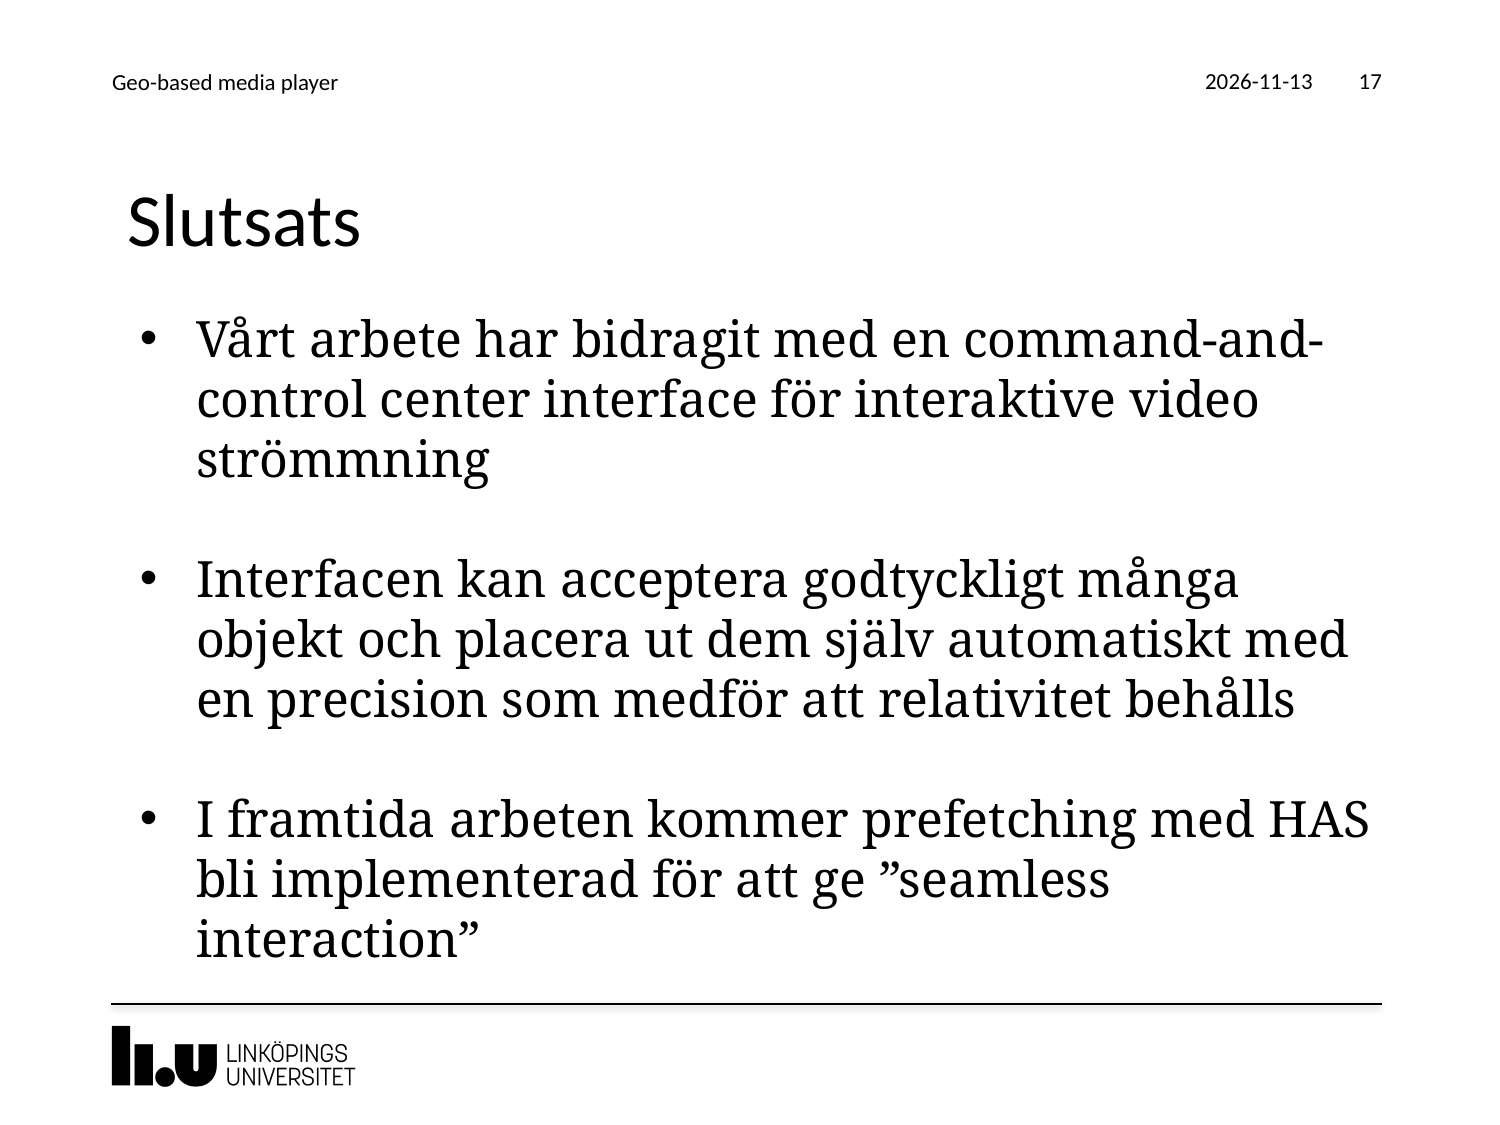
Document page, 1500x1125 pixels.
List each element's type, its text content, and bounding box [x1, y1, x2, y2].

slide_number 17 [1306, 59, 1397, 103]
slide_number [1092, 59, 1306, 103]
footer Geo-based media player [97, 59, 1055, 103]
title Slutsats [112, 163, 1382, 301]
text_box Vårt arbete har bidragit med en command-and-control center interface för interaktive video strömmning Interfacen kan acceptera godtyckligt många objekt och placera ut dem själv automatiskt med en precision som medför att relativitet behålls I framtida arbeten kommer prefetching med HAS bli implementerad för att ge ”seamless interaction” [125, 300, 1397, 975]
picture [93, 1007, 374, 1104]
